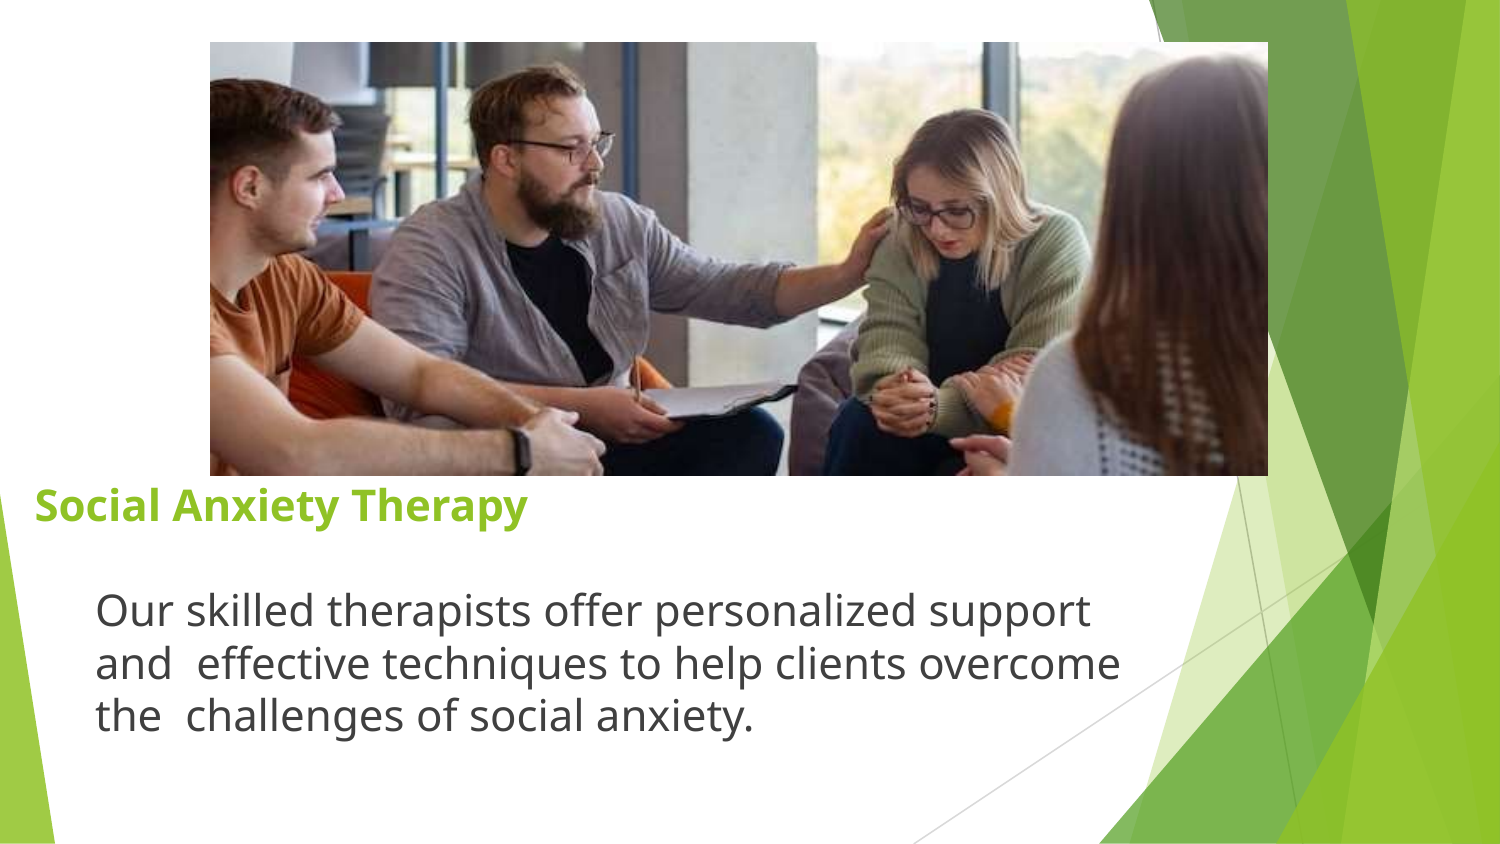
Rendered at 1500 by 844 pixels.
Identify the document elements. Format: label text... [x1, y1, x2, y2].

text_box Social Anxiety Therapy Our skilled therapists offer personalized support and effective techniques to help clients overcome the challenges of social anxiety. [32, 476, 1130, 741]
picture [209, 42, 1268, 476]
